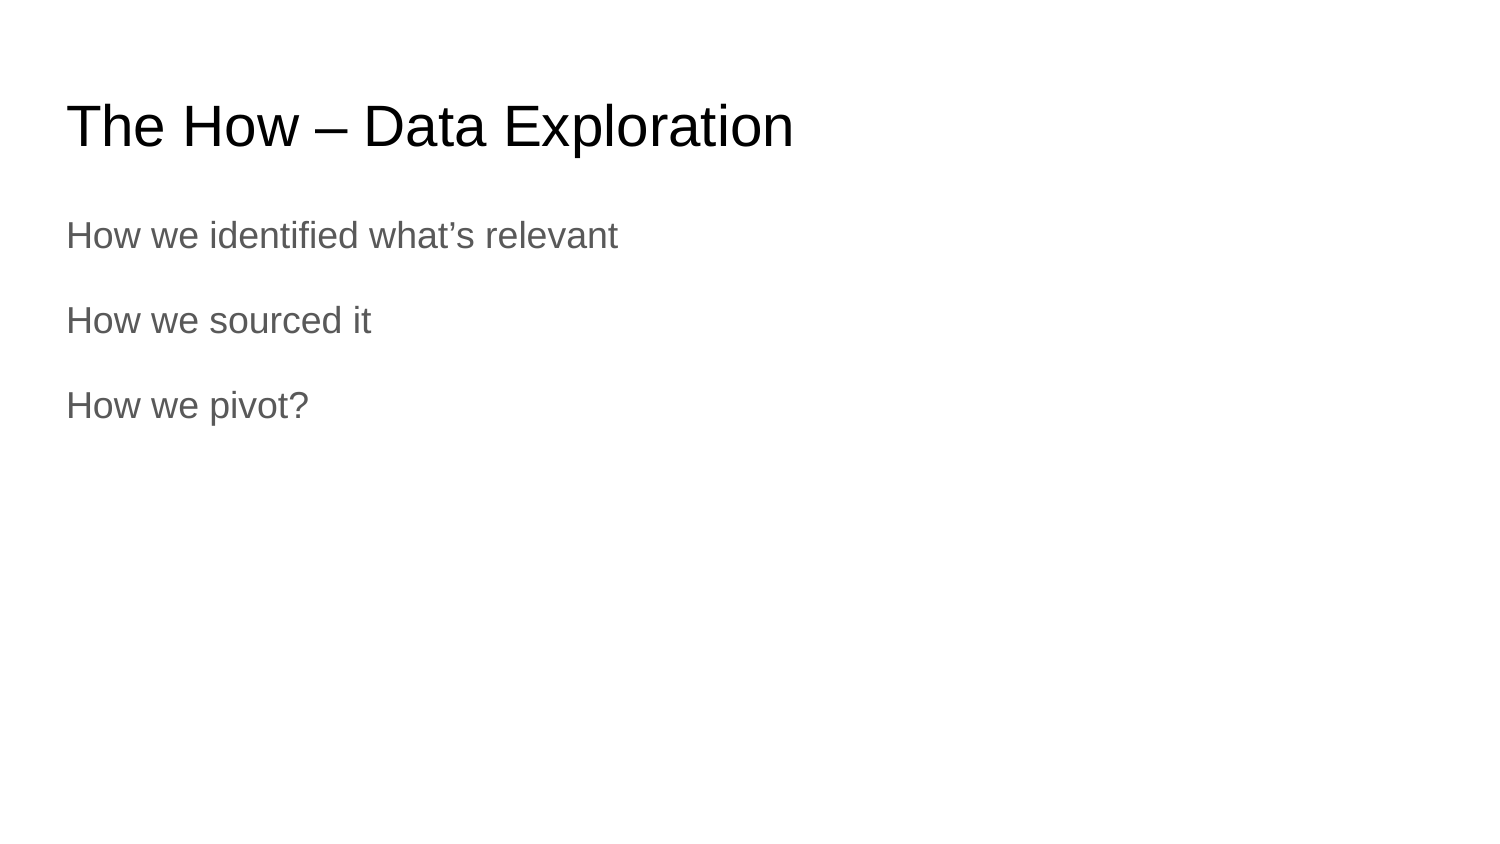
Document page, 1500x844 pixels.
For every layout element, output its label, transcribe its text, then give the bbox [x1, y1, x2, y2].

title The How – Data Exploration [51, 72, 1449, 167]
list How we identified what’s relevant How we sourced it How we pivot? [51, 189, 1449, 750]
